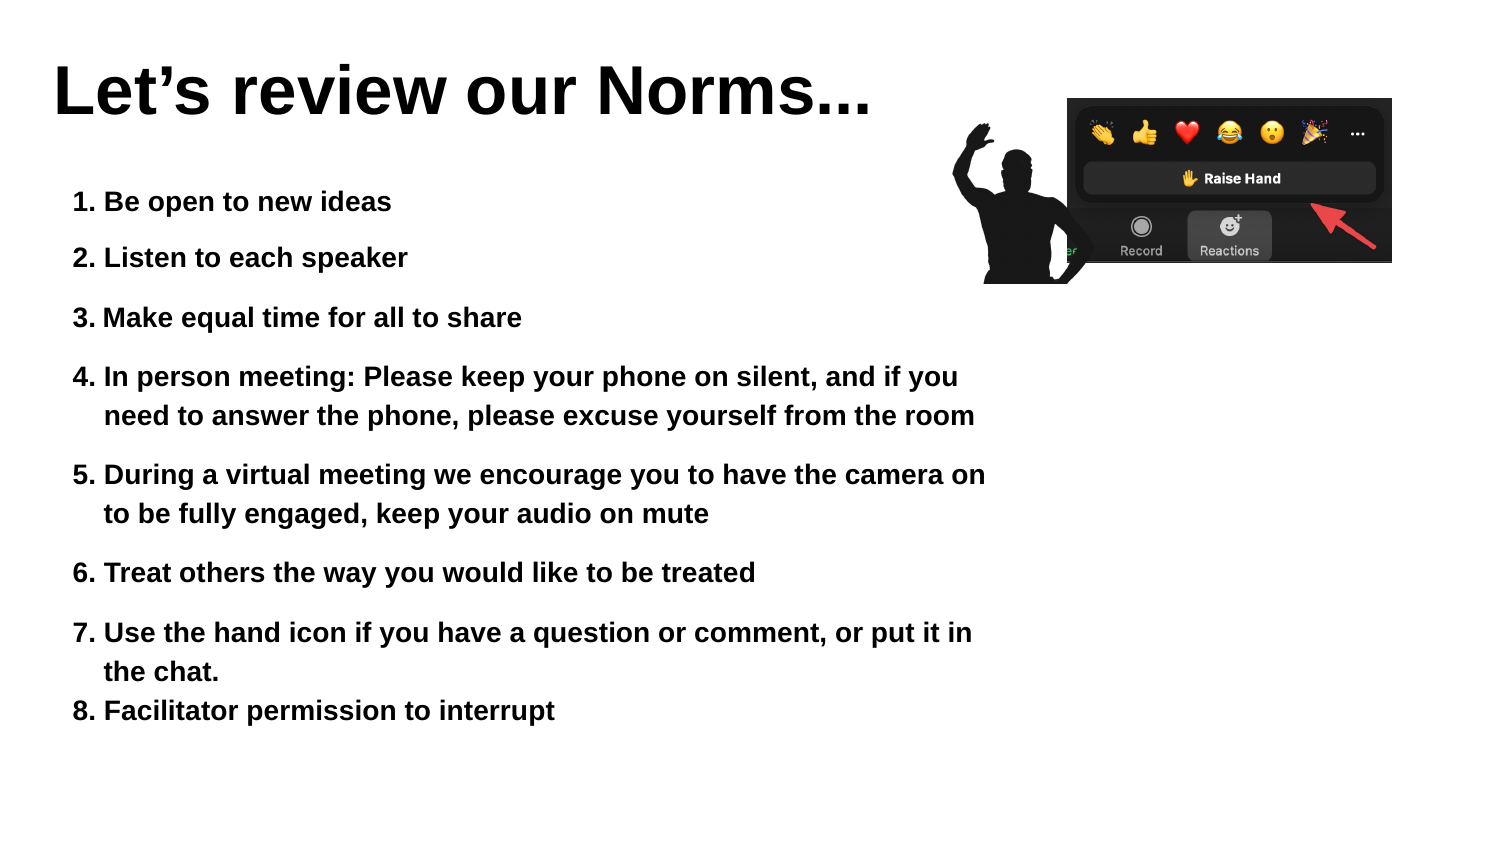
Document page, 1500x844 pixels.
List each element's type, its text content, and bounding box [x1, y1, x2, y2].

list 1. Be open to new ideas 2. Listen to each speaker 3. Make equal time for all to share 4. In person meeting: Please keep your phone on silent, and if you need to answer the phone, please excuse yourself from the room 5. During a virtual meeting we encourage you to have the camera on to be fully engaged, keep your audio on mute 6. Treat others the way you would like to be treated 7. Use the hand icon if you have a question or comment, or put it in the chat. 8. Facilitator permission to interrupt [3, 146, 1497, 752]
picture [924, 90, 1393, 284]
title Let’s review our Norms... [38, 30, 1437, 99]
